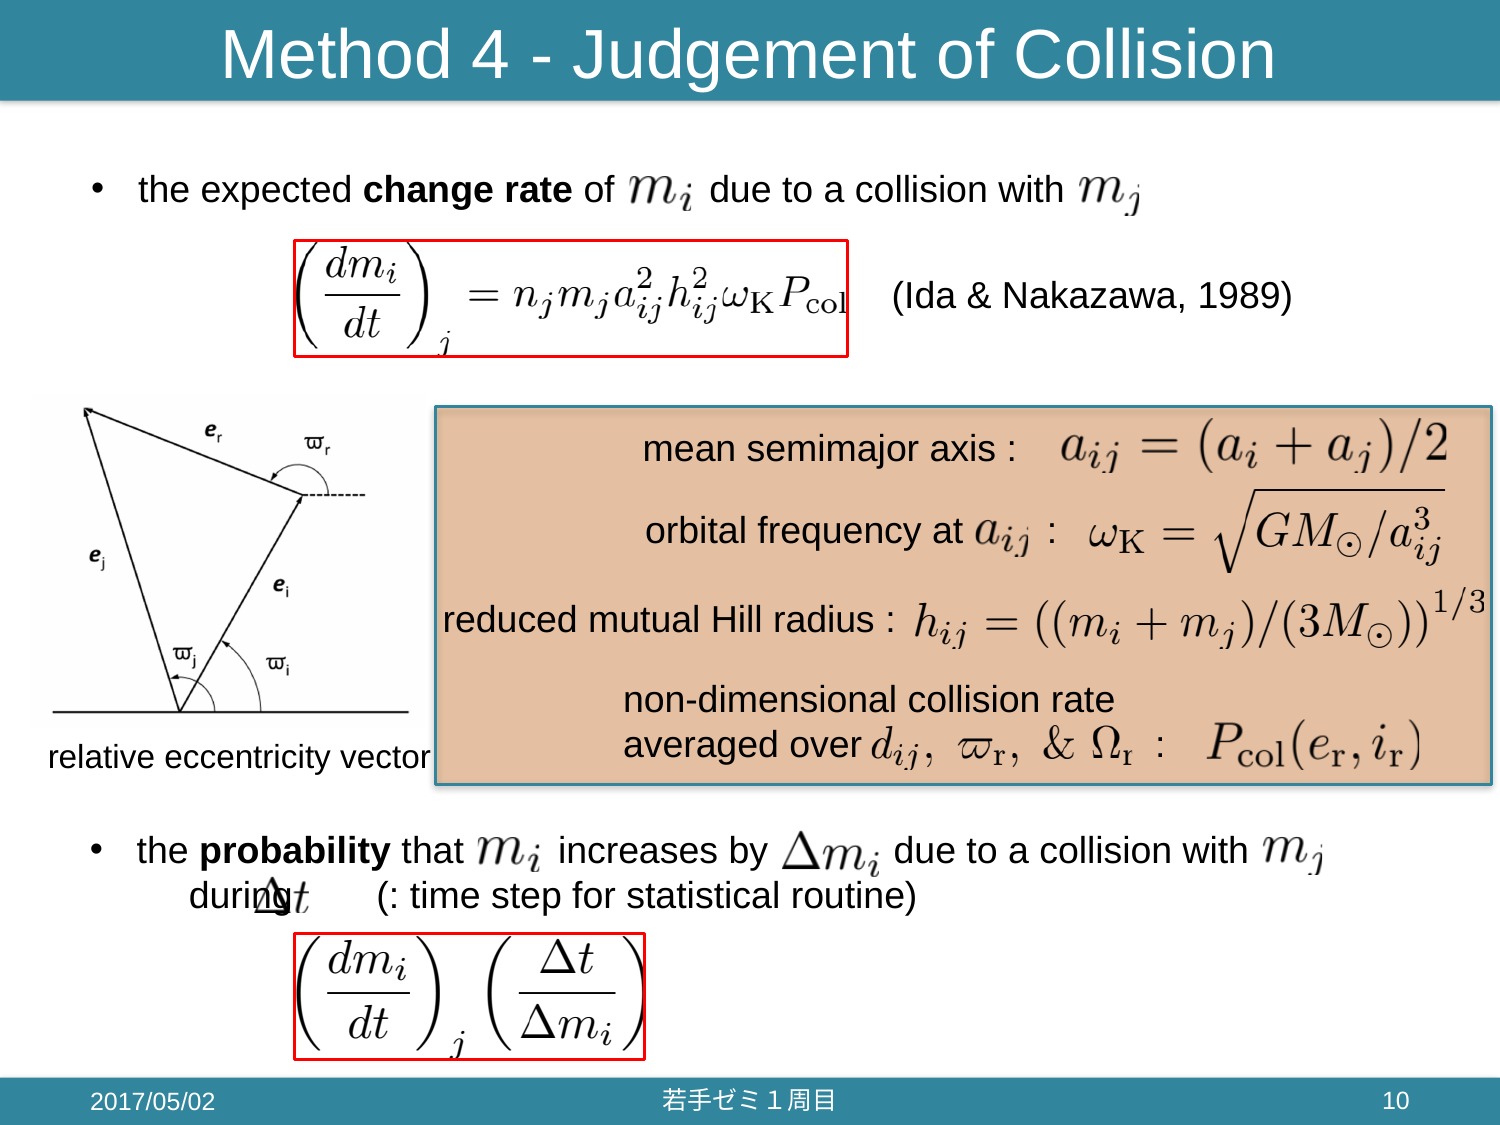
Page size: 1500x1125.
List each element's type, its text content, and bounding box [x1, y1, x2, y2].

picture [295, 241, 847, 356]
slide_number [75, 1077, 425, 1123]
slide_number 10 [1074, 1077, 1425, 1122]
picture [295, 934, 644, 1059]
footer 若手ゼミ１周目 [512, 1077, 988, 1122]
picture [30, 393, 426, 729]
picture [253, 875, 310, 913]
picture [477, 837, 540, 872]
text_box relative eccentricity vector [33, 736, 419, 783]
text_box (Ida & Nakazawa, 1989) [876, 263, 1309, 324]
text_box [424, 406, 1492, 786]
title Method 4 - Judgement of Collision [0, 1, 1500, 101]
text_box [74, 157, 1140, 219]
picture [1261, 836, 1323, 876]
text_box the probability that increases by due to a collision with during (: time step for statistical routine) [75, 818, 1344, 924]
picture [781, 829, 880, 877]
